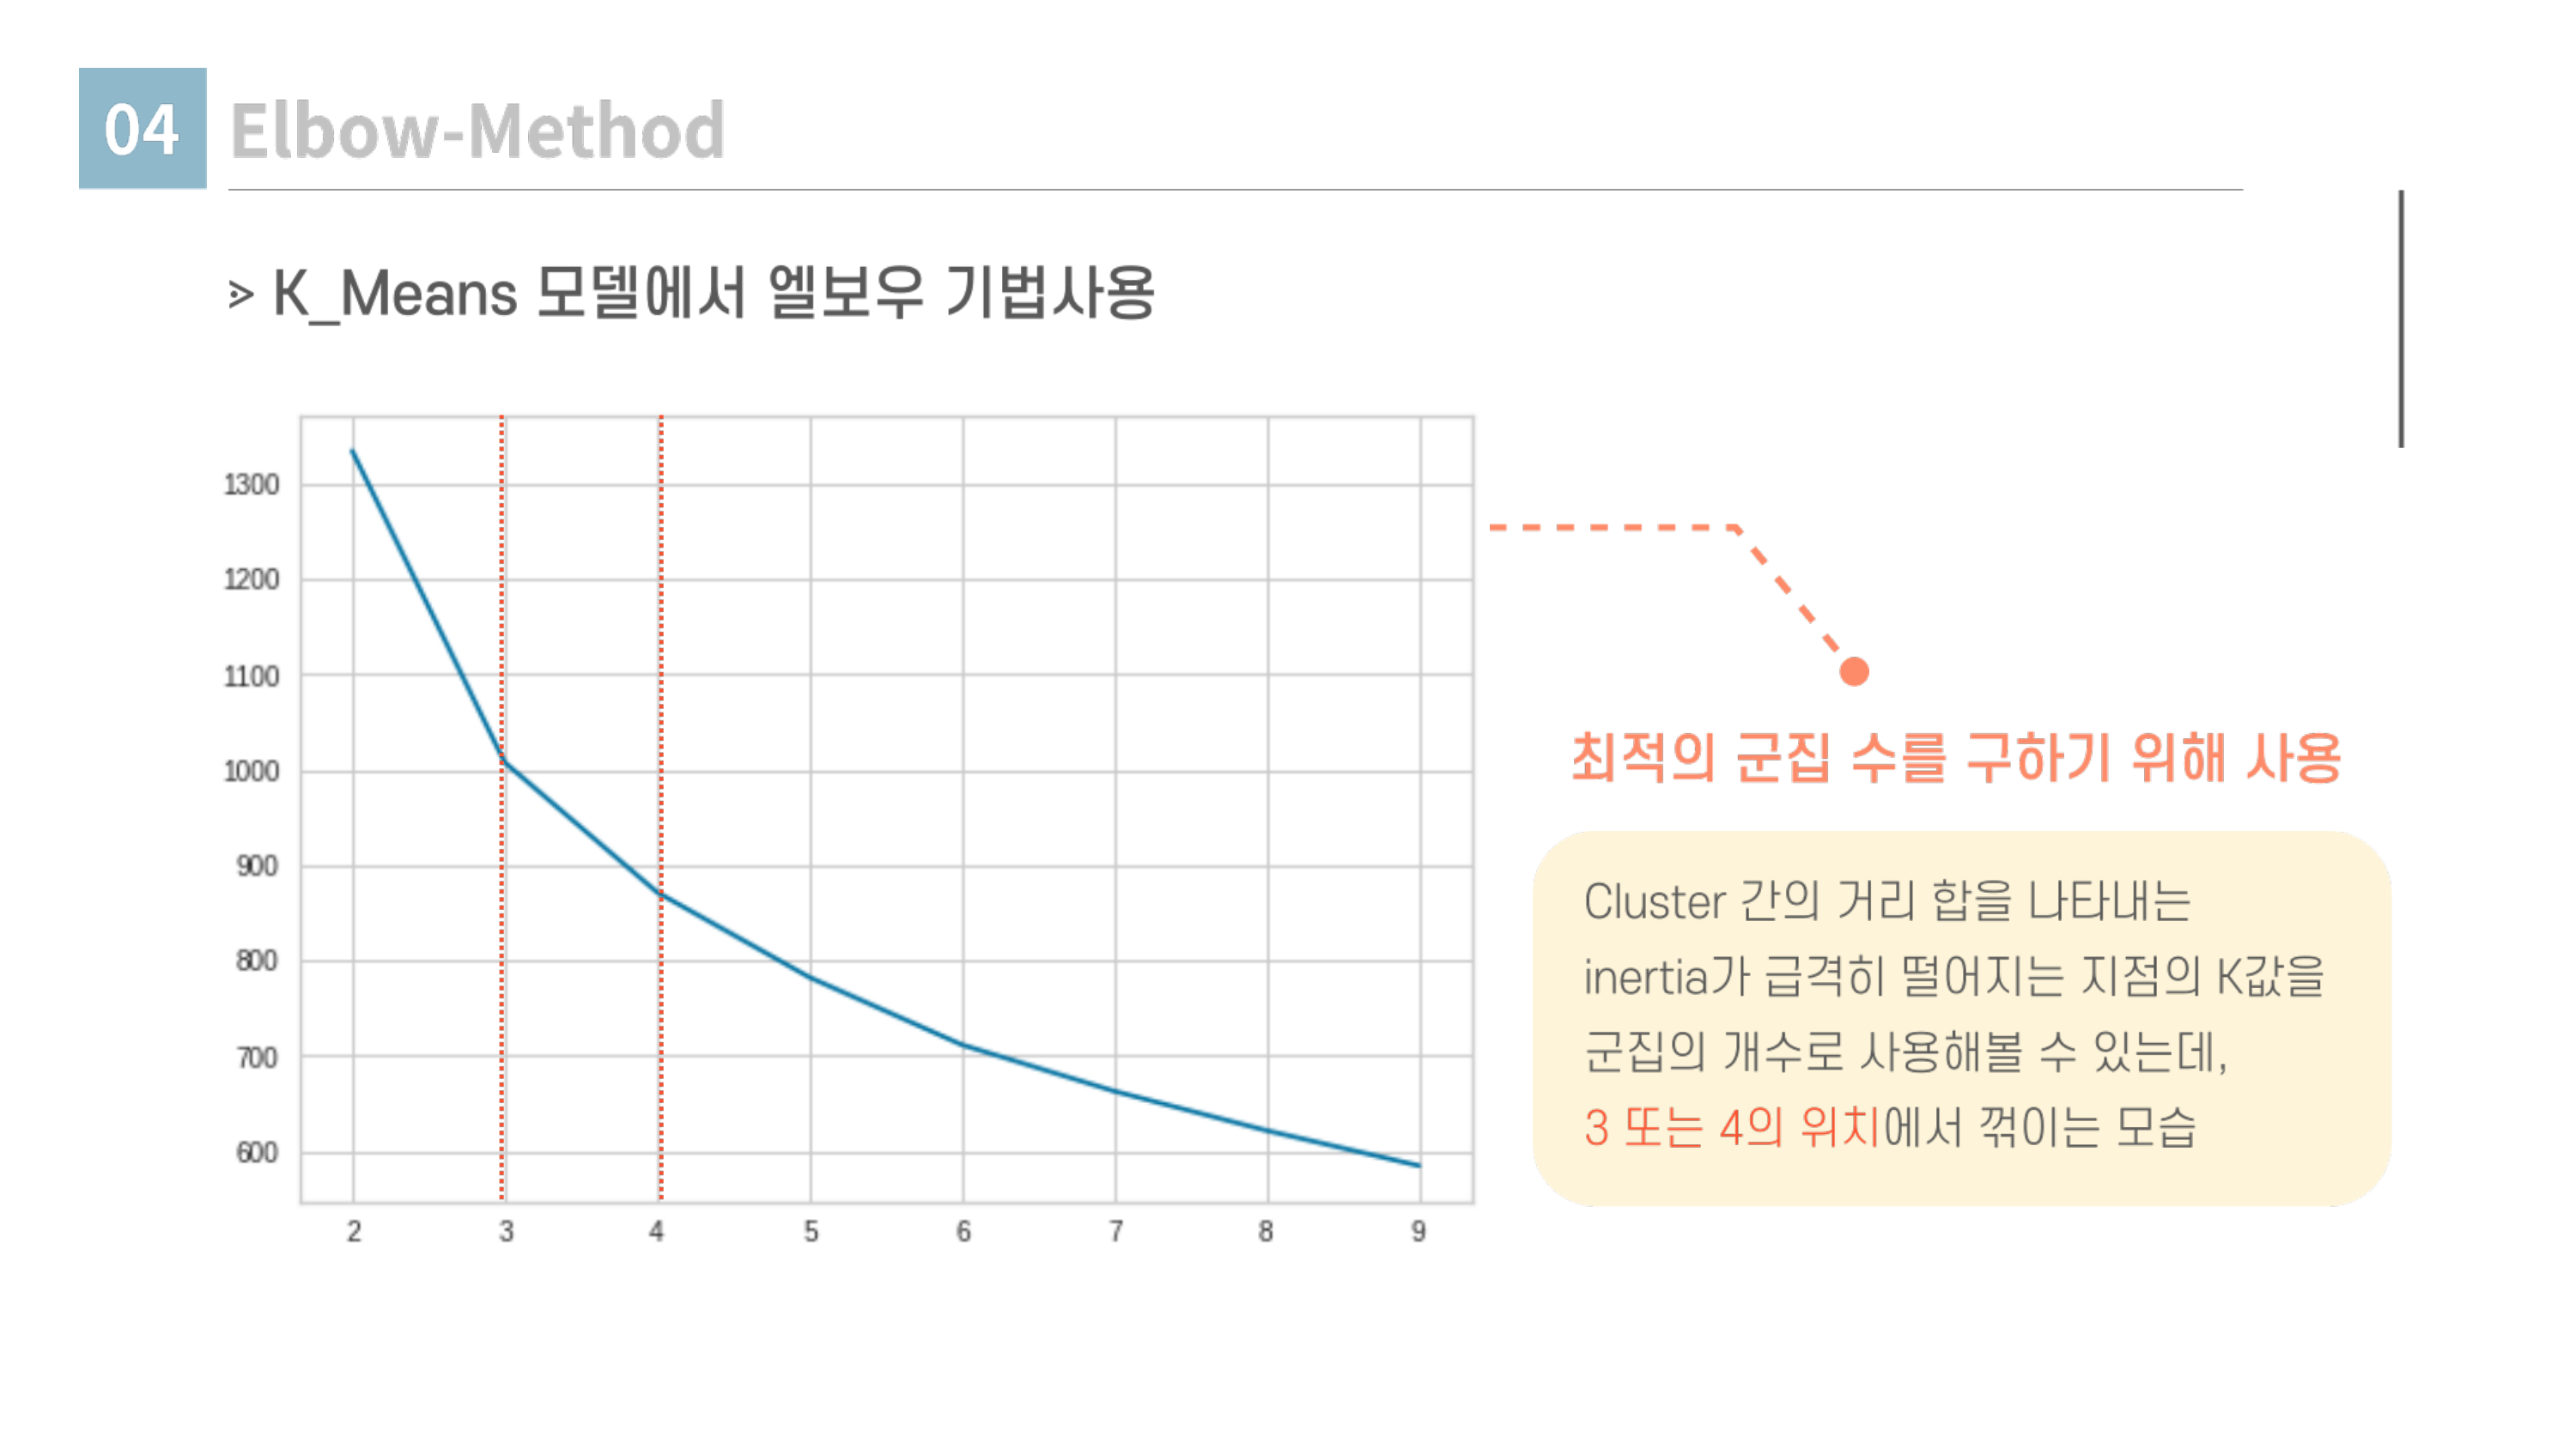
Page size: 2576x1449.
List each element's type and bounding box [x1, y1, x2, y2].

picture [1577, 861, 2346, 1170]
text_box [1490, 523, 1869, 687]
picture [2392, 330, 2410, 447]
picture [217, 68, 756, 191]
text_box [1533, 831, 2392, 1208]
text_box [2272, 309, 2530, 330]
text_box [202, 397, 1492, 1266]
picture [219, 246, 1182, 354]
picture [1546, 712, 2367, 809]
picture [2392, 191, 2410, 309]
picture [70, 70, 211, 187]
